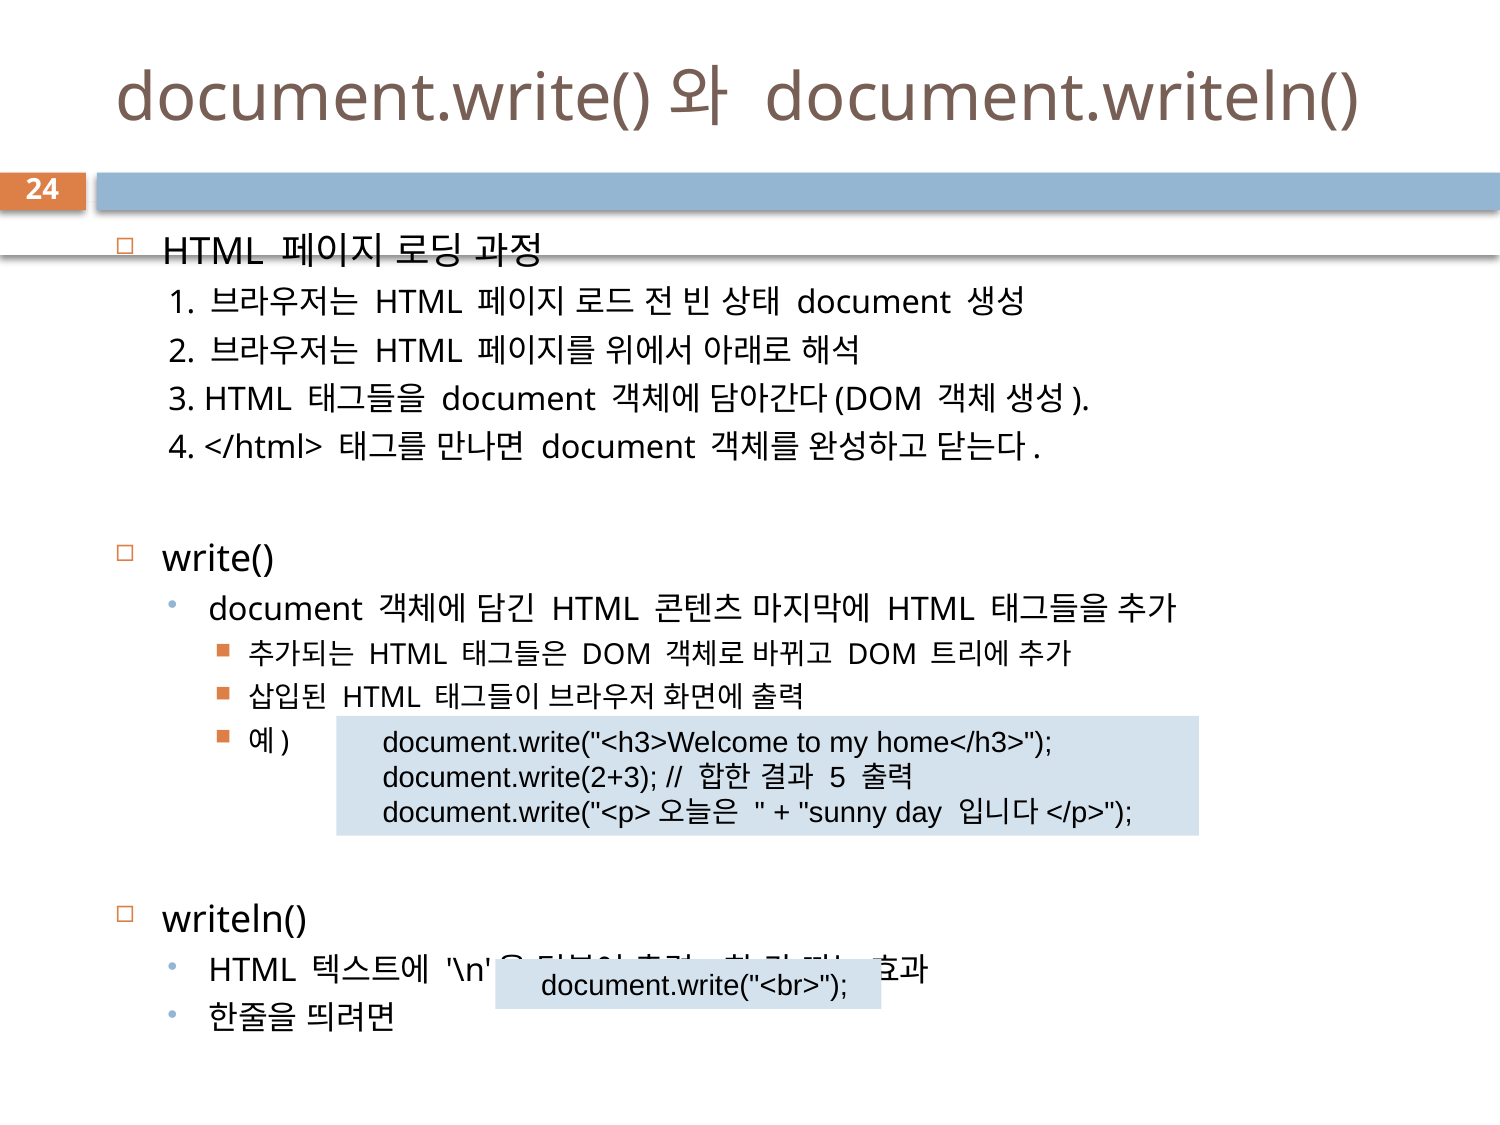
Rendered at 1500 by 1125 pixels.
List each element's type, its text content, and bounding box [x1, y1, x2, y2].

text_box document.write("<h3>Welcome to my home</h3>"); document.write(2+3); // 합한 결과 5 출력 document.write("<p>오늘은 " + "sunny day 입니다</p>"); [336, 715, 1199, 836]
list HTML 페이지 로딩 과정 1. 브라우저는 HTML 페이지 로드 전 빈 상태 document 생성 2. 브라우저는 HTML 페이지를 위에서 아래로 해석 3. HTML 태그들을 document 객체에 담아간다(DOM 객체 생성). 4. </html> 태그를 만나면 document 객체를 완성하고 닫는다. write() document 객체에 담긴 HTML 콘텐츠 마지막에 HTML 태그들을 추가 추가되는 HTML 태그들은 DOM 객체로 바뀌고 DOM 트리에 추가 삽입된 HTML 태그들이 브라우저 화면에 출력 예) writeln() HTML 텍스트에 '\n'을 덧붙여 출력. 한 칸 띄는 효과 한줄을 띄려면 [100, 219, 1438, 1047]
title document.write()와 document.writeln() [100, 37, 1438, 149]
slide_number 24 [0, 170, 87, 211]
text_box document.write("<br>"); [495, 959, 882, 1009]
